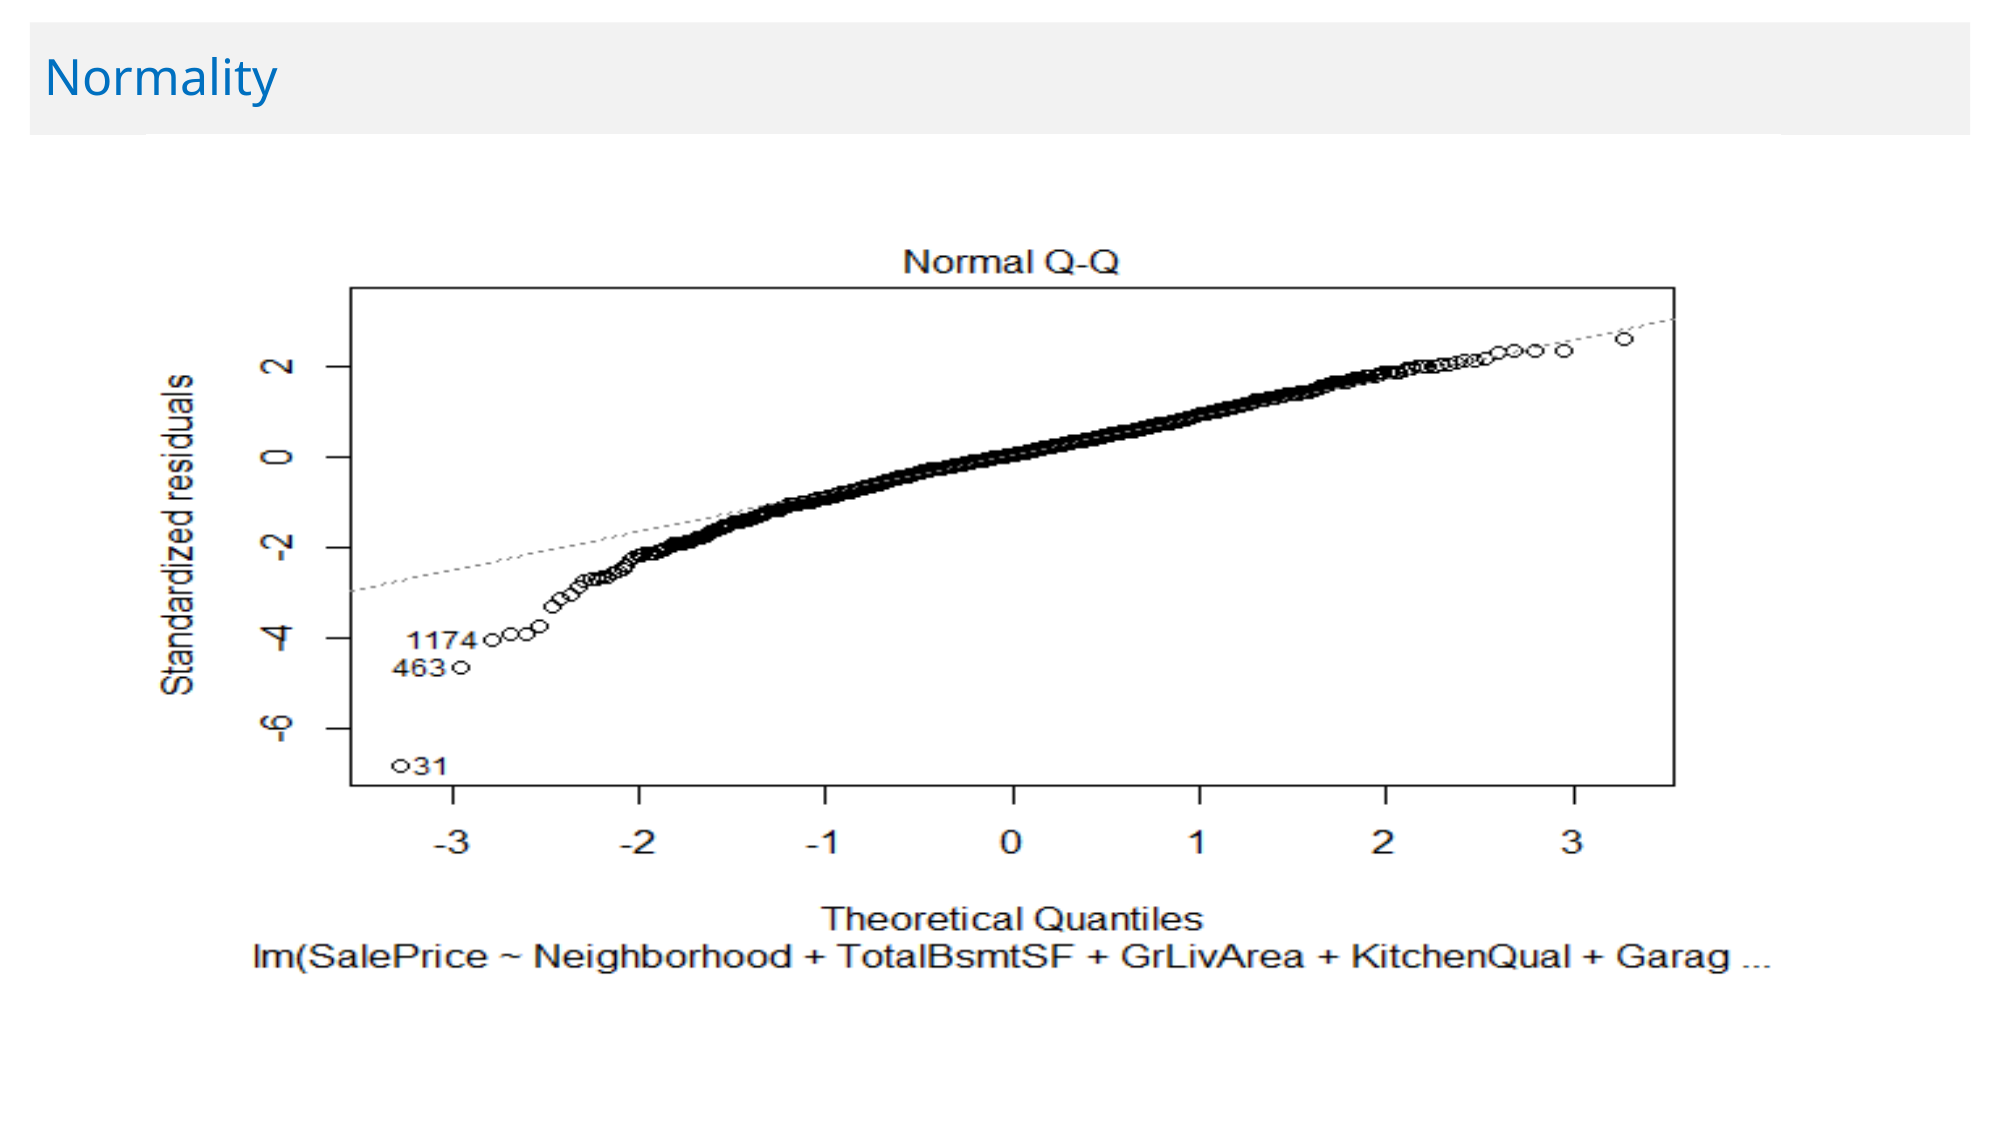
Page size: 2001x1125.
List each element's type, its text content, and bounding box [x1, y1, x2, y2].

title Normality [29, 22, 1971, 135]
picture [146, 134, 1781, 978]
